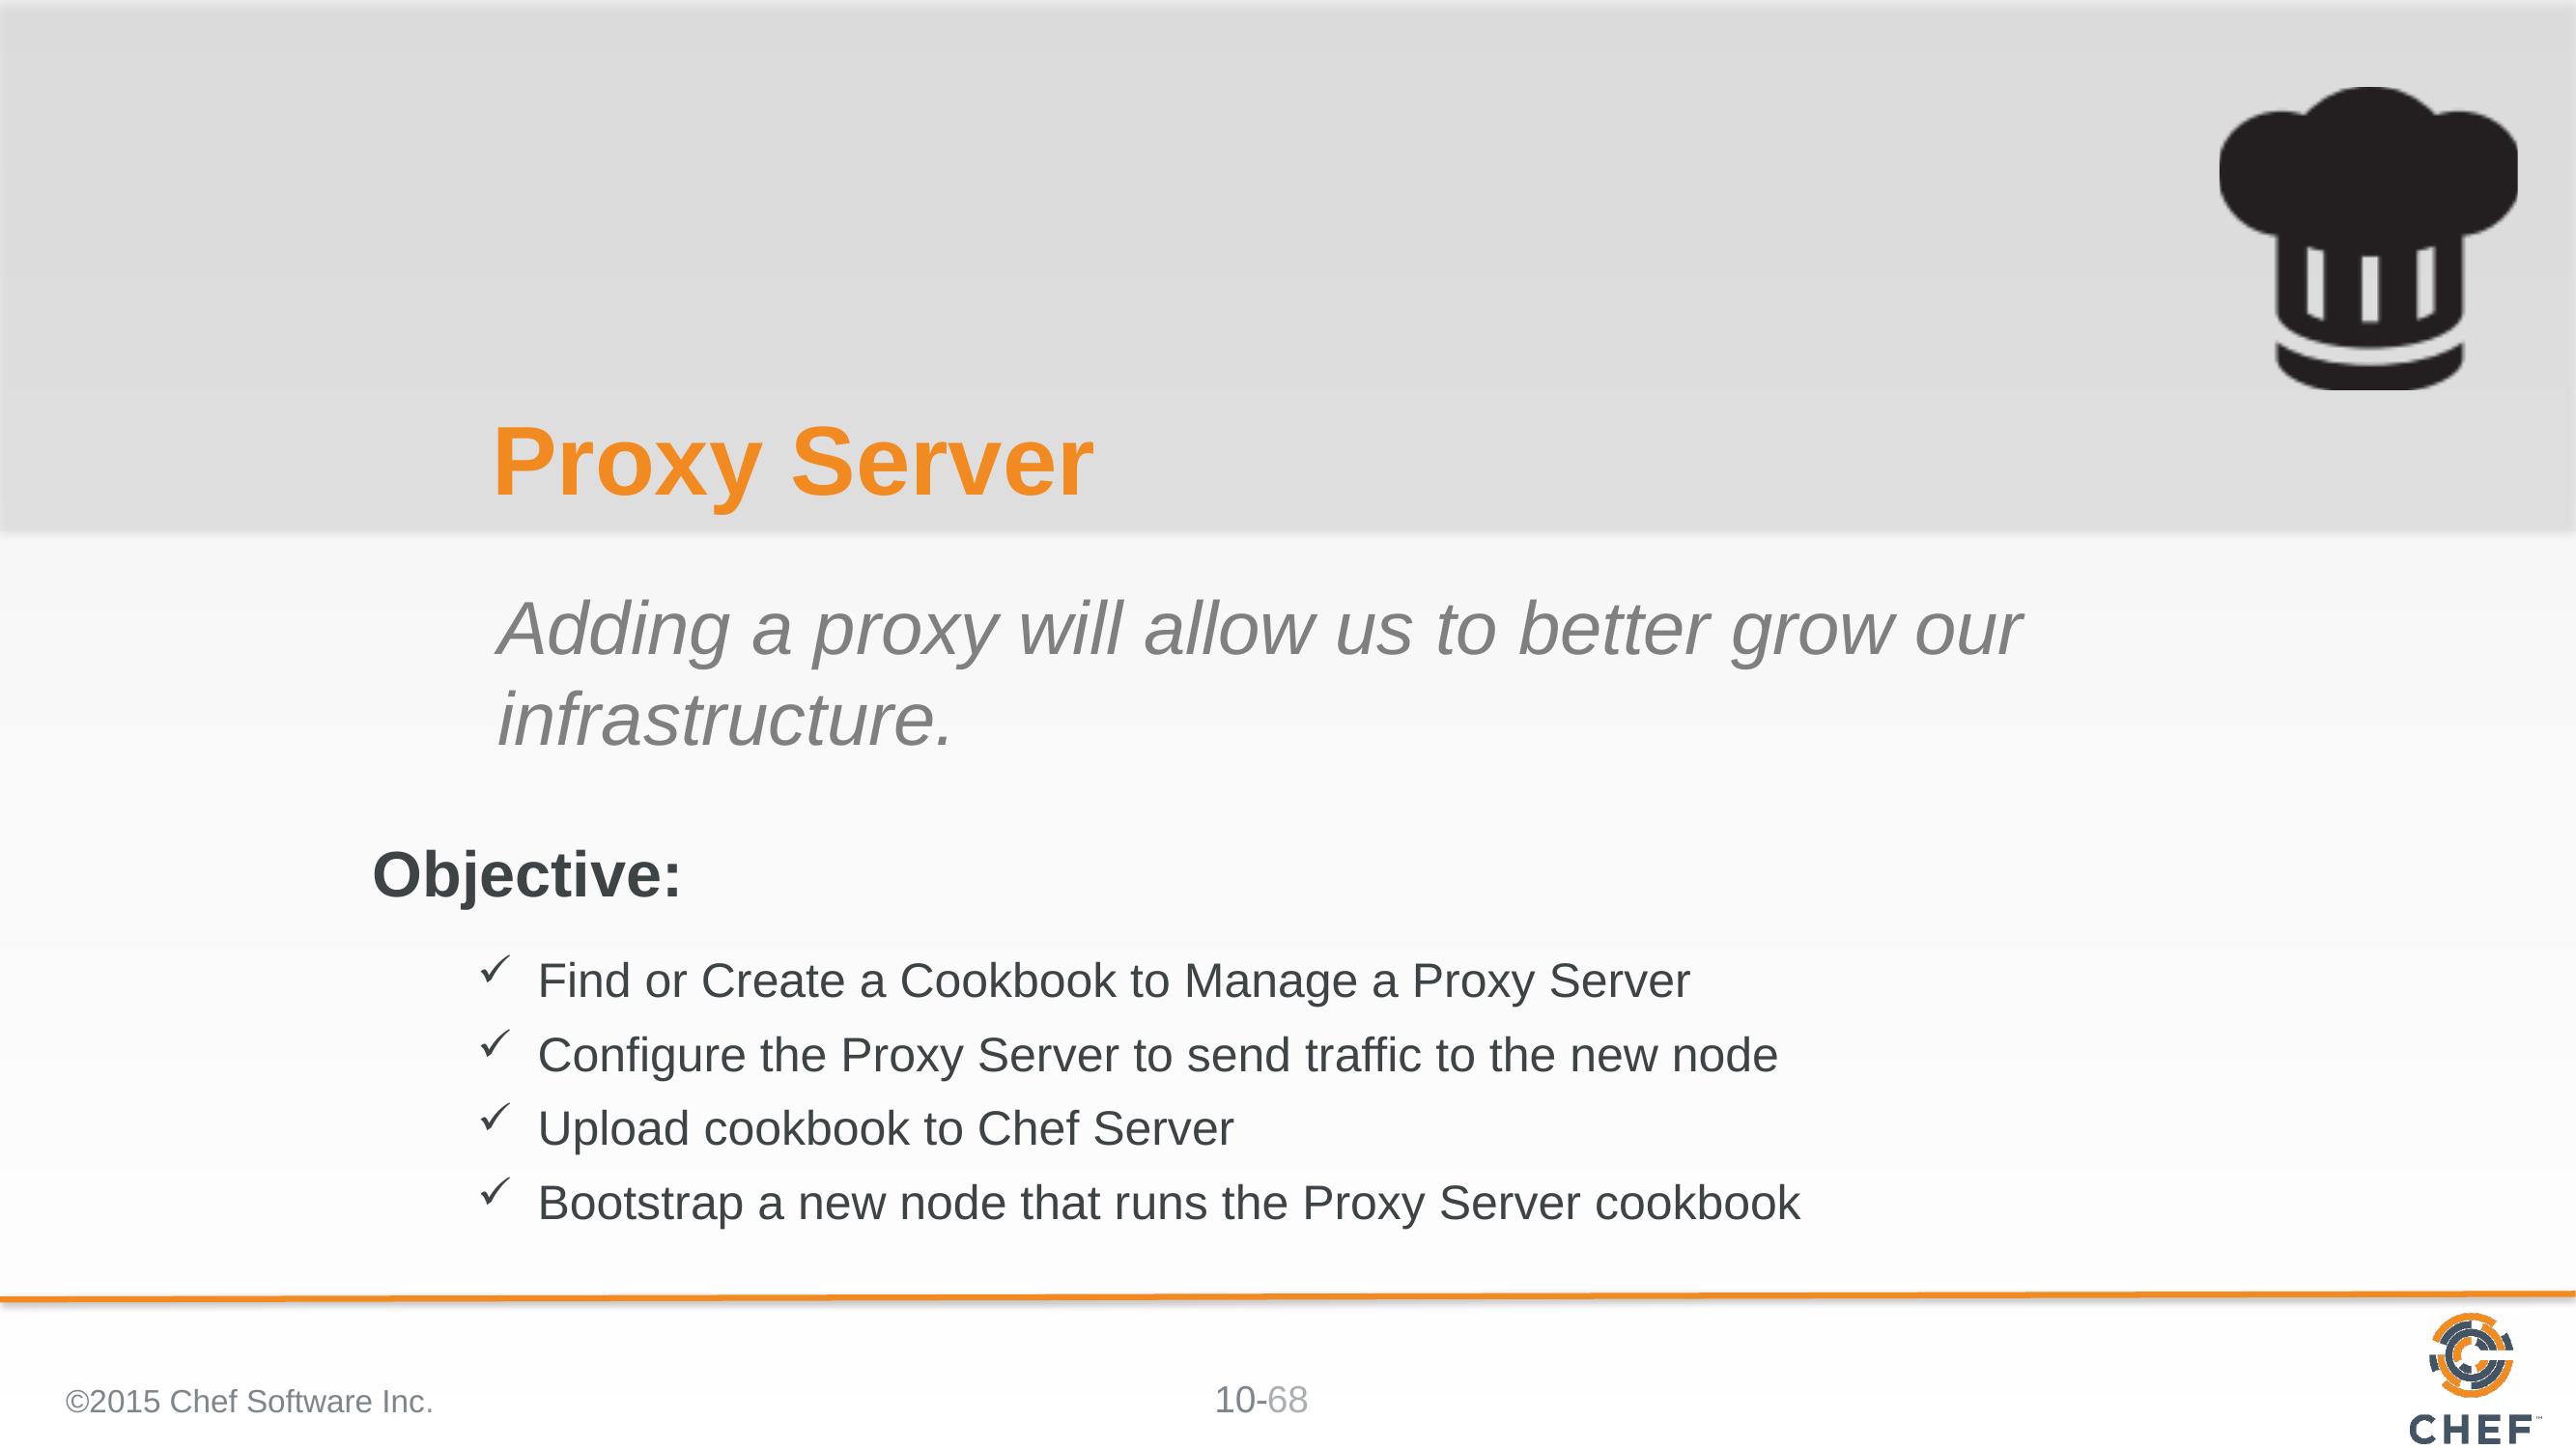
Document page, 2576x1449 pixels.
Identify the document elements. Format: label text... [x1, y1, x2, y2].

picture [2399, 1297, 2550, 1449]
list Adding a proxy will allow us to better grow our infrastructure. [478, 549, 2272, 791]
slide_number 68 [998, 1359, 1578, 1437]
footer ©2015 Chef Software Inc. [51, 1359, 952, 1440]
list Find or Create a Cookbook to Manage a Proxy Server Configure the Proxy Server to send traffic to the new node Upload cookbook to Chef Server Bootstrap a new node that runs the Proxy Server cookbook [477, 949, 2271, 1243]
title Proxy Server [477, 395, 2217, 531]
